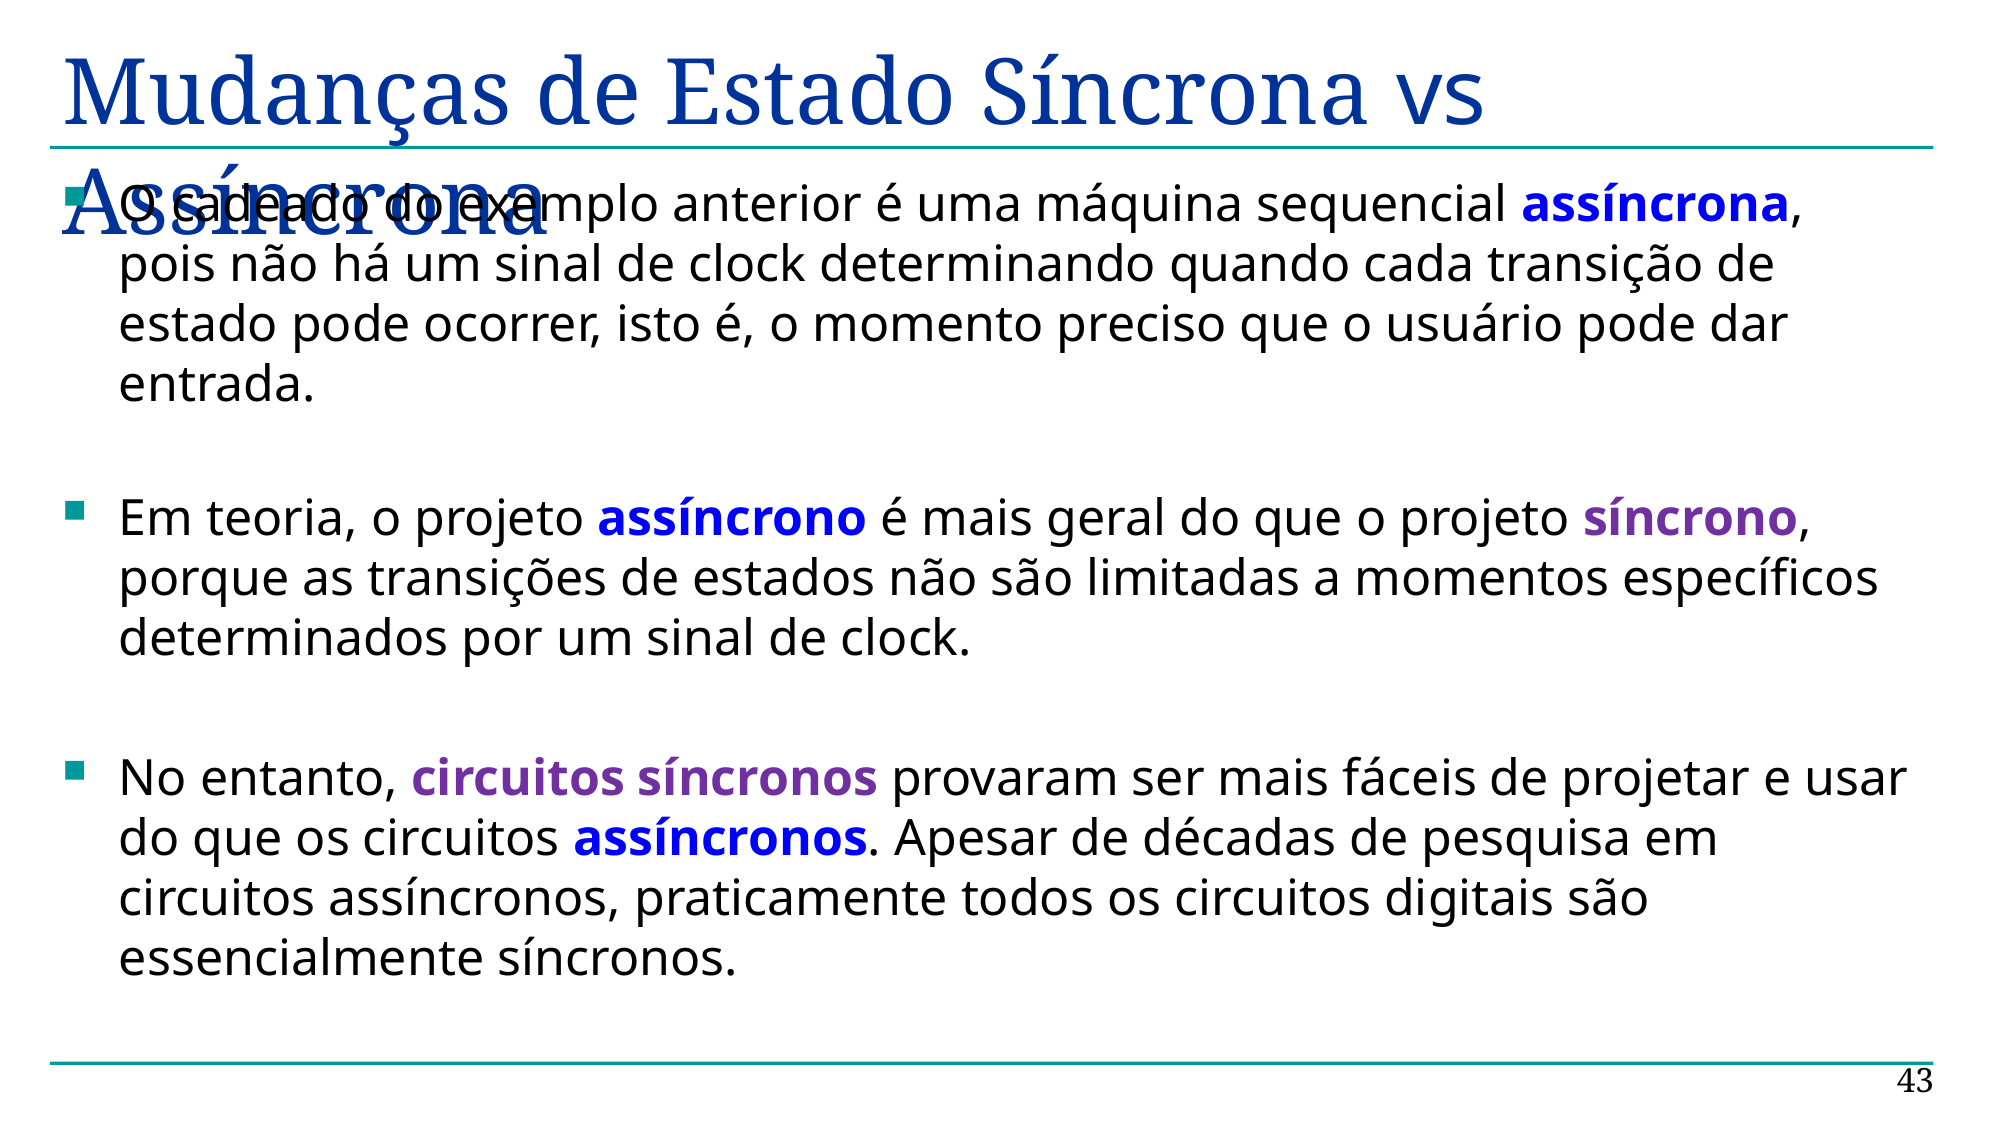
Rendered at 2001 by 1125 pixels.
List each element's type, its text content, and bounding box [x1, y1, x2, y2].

title Mudanças de Estado Síncrona vs Assíncrona [47, 24, 1930, 143]
slide_number 43 [1482, 1036, 1950, 1112]
list O cadeado do exemplo anterior é uma máquina sequencial assíncrona, pois não há um sinal de clock determinando quando cada transição de estado pode ocorrer, isto é, o momento preciso que o usuário pode dar entrada. Em teoria, o projeto assíncrono é mais geral do que o projeto síncrono, porque as transições de estados não são limitadas a momentos específicos determinados por um sinal de clock. No entanto, circuitos síncronos provaram ser mais fáceis de projetar e usar do que os circuitos assíncronos. Apesar de décadas de pesquisa em circuitos assíncronos, praticamente todos os circuitos digitais são essencialmente síncronos. [47, 163, 1930, 1016]
